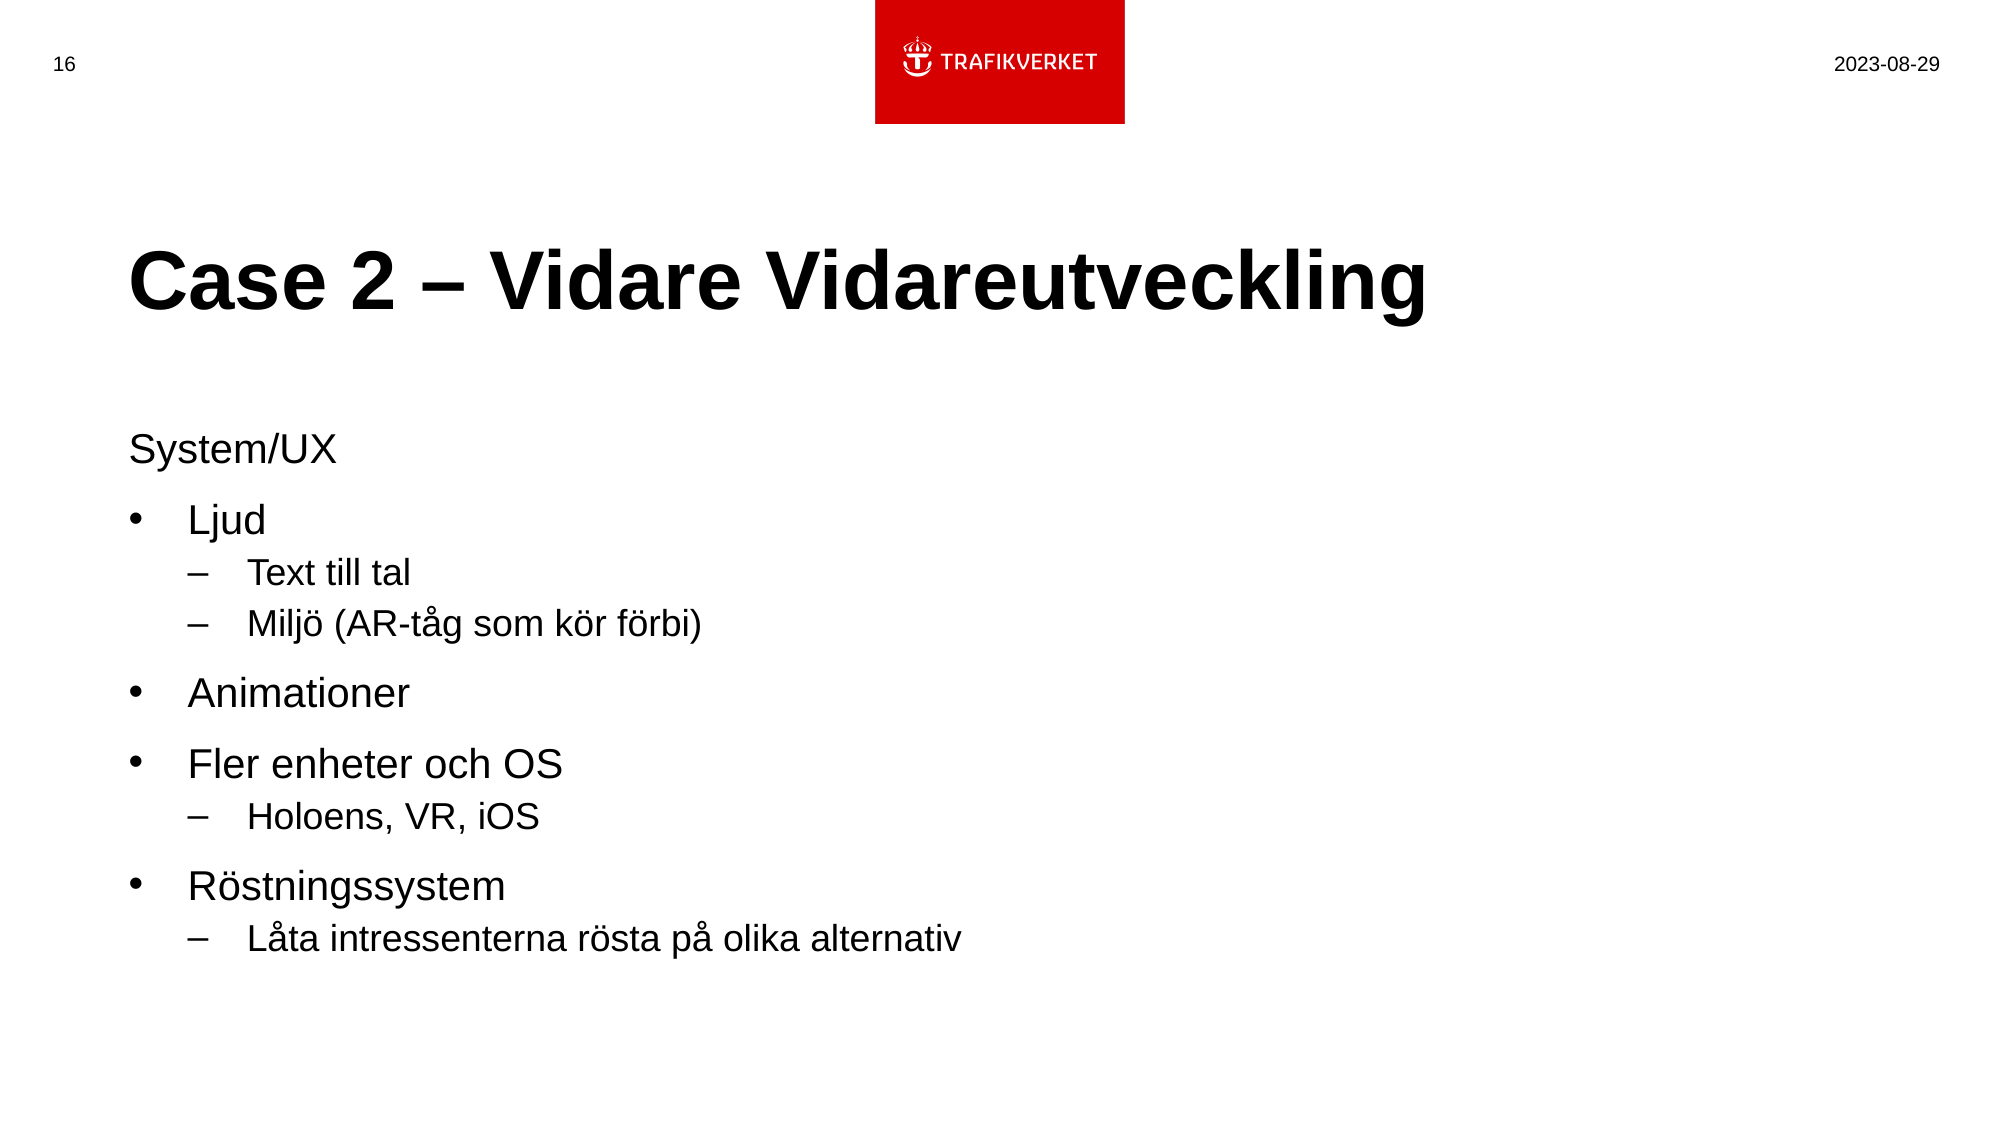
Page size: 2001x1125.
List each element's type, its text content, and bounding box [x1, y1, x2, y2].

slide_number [1665, 33, 1956, 93]
title Case 2 – Vidare Vidareutveckling [113, 208, 1886, 357]
picture [875, 0, 1125, 124]
list System/UX Ljud Text till tal Miljö (AR-tåg som kör förbi) Animationer Fler enheter och OS Holoens, VR, iOS Röstningssystem Låta intressenterna rösta på olika alternativ [113, 414, 1526, 995]
slide_number 16 [0, 33, 129, 93]
